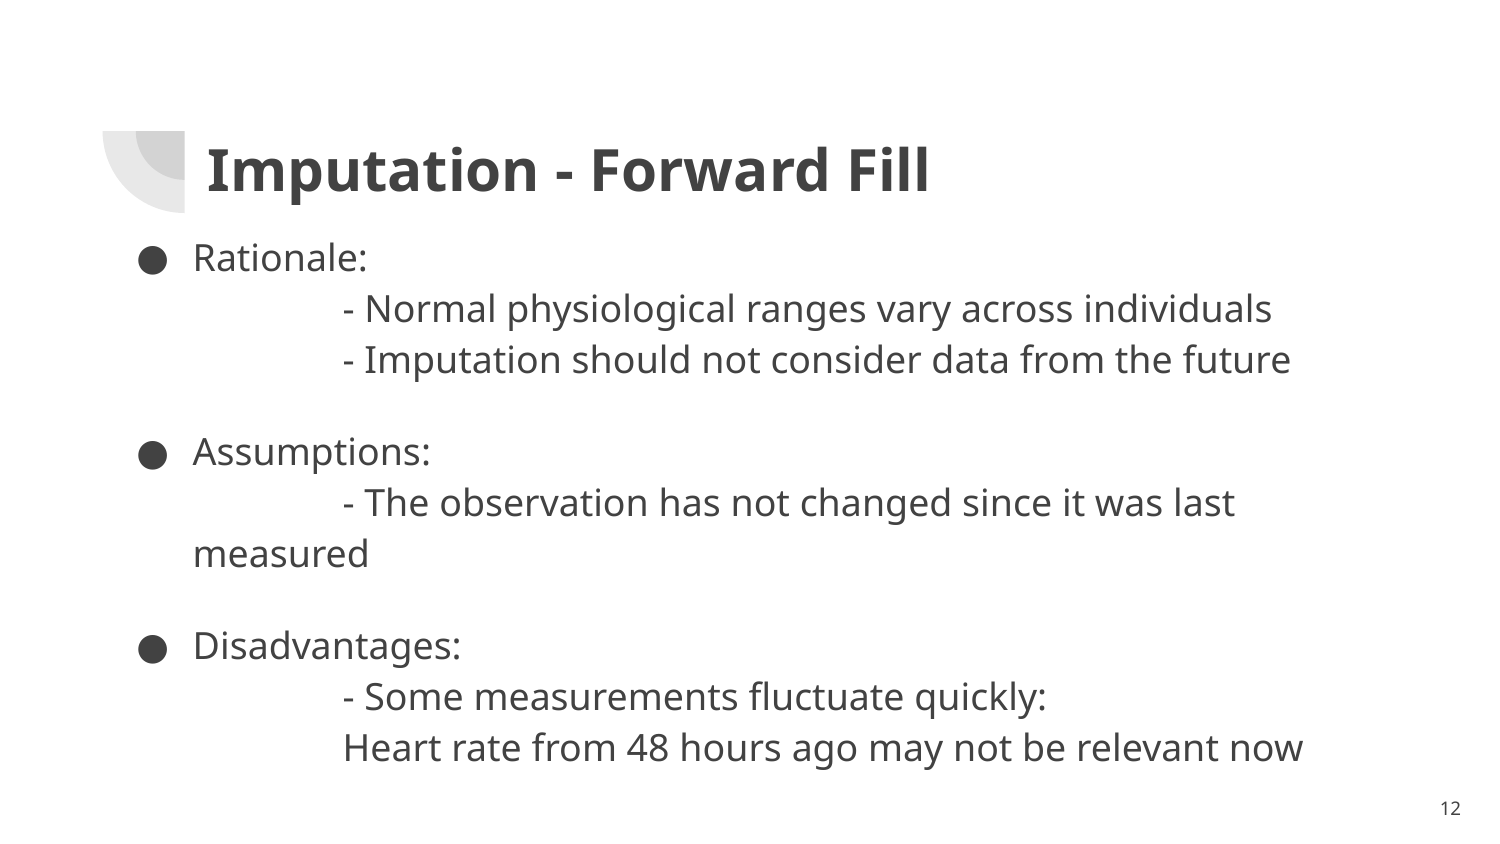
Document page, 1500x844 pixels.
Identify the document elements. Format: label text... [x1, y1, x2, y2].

list Rationale: - Normal physiological ranges vary across individuals - Imputation should not consider data from the future Assumptions: - The observation has not changed since it was last measured Disadvantages: - Some measurements fluctuate quickly: Heart rate from 48 hours ago may not be relevant now [102, 213, 1398, 844]
text_box Imputation - Forward Fill [192, 117, 1500, 213]
slide_number ‹#› [1398, 777, 1477, 842]
